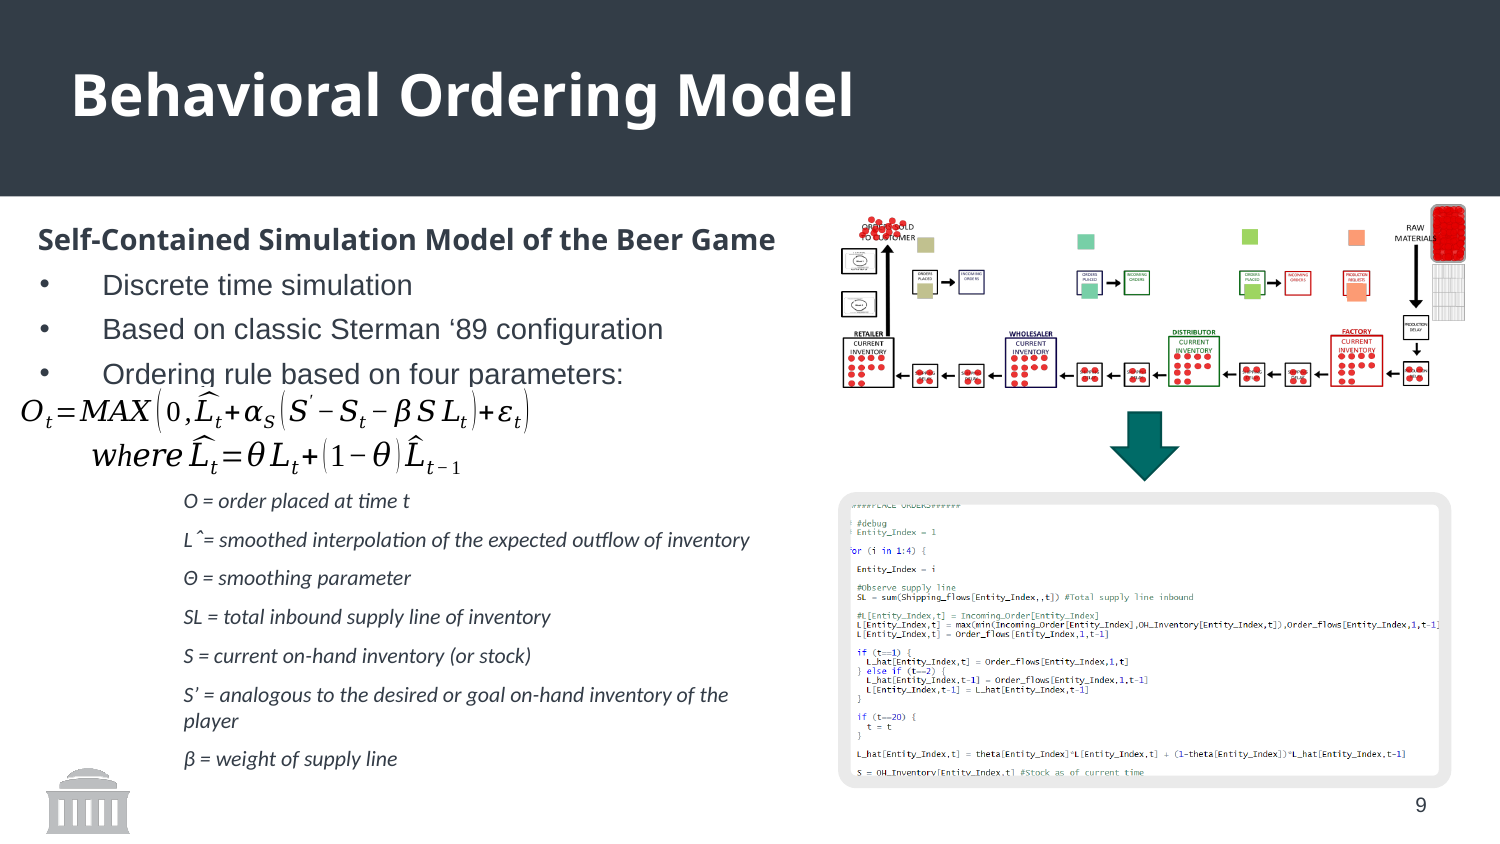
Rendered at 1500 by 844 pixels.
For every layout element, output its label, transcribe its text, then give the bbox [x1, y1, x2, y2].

picture [46, 768, 130, 834]
picture [844, 498, 1446, 782]
list Self-Contained Simulation Model of the Beer Game Discrete time simulation Based on classic Sterman ‘89 configuration Ordering rule based on four parameters: [22, 217, 812, 401]
text_box [1109, 411, 1180, 482]
slide_number 8 [1059, 787, 1442, 828]
picture [841, 204, 1466, 388]
text_box O = order placed at time t L ̂ = smoothed interpolation of the expected outflow of inventory Θ = smoothing parameter SL = total inbound supply line of inventory S = current on-hand inventory (or stock) S’ = analogous to the desired or goal on-hand inventory of the player β = weight of supply line [168, 479, 781, 779]
title Behavioral Ordering Model [55, 0, 1446, 196]
